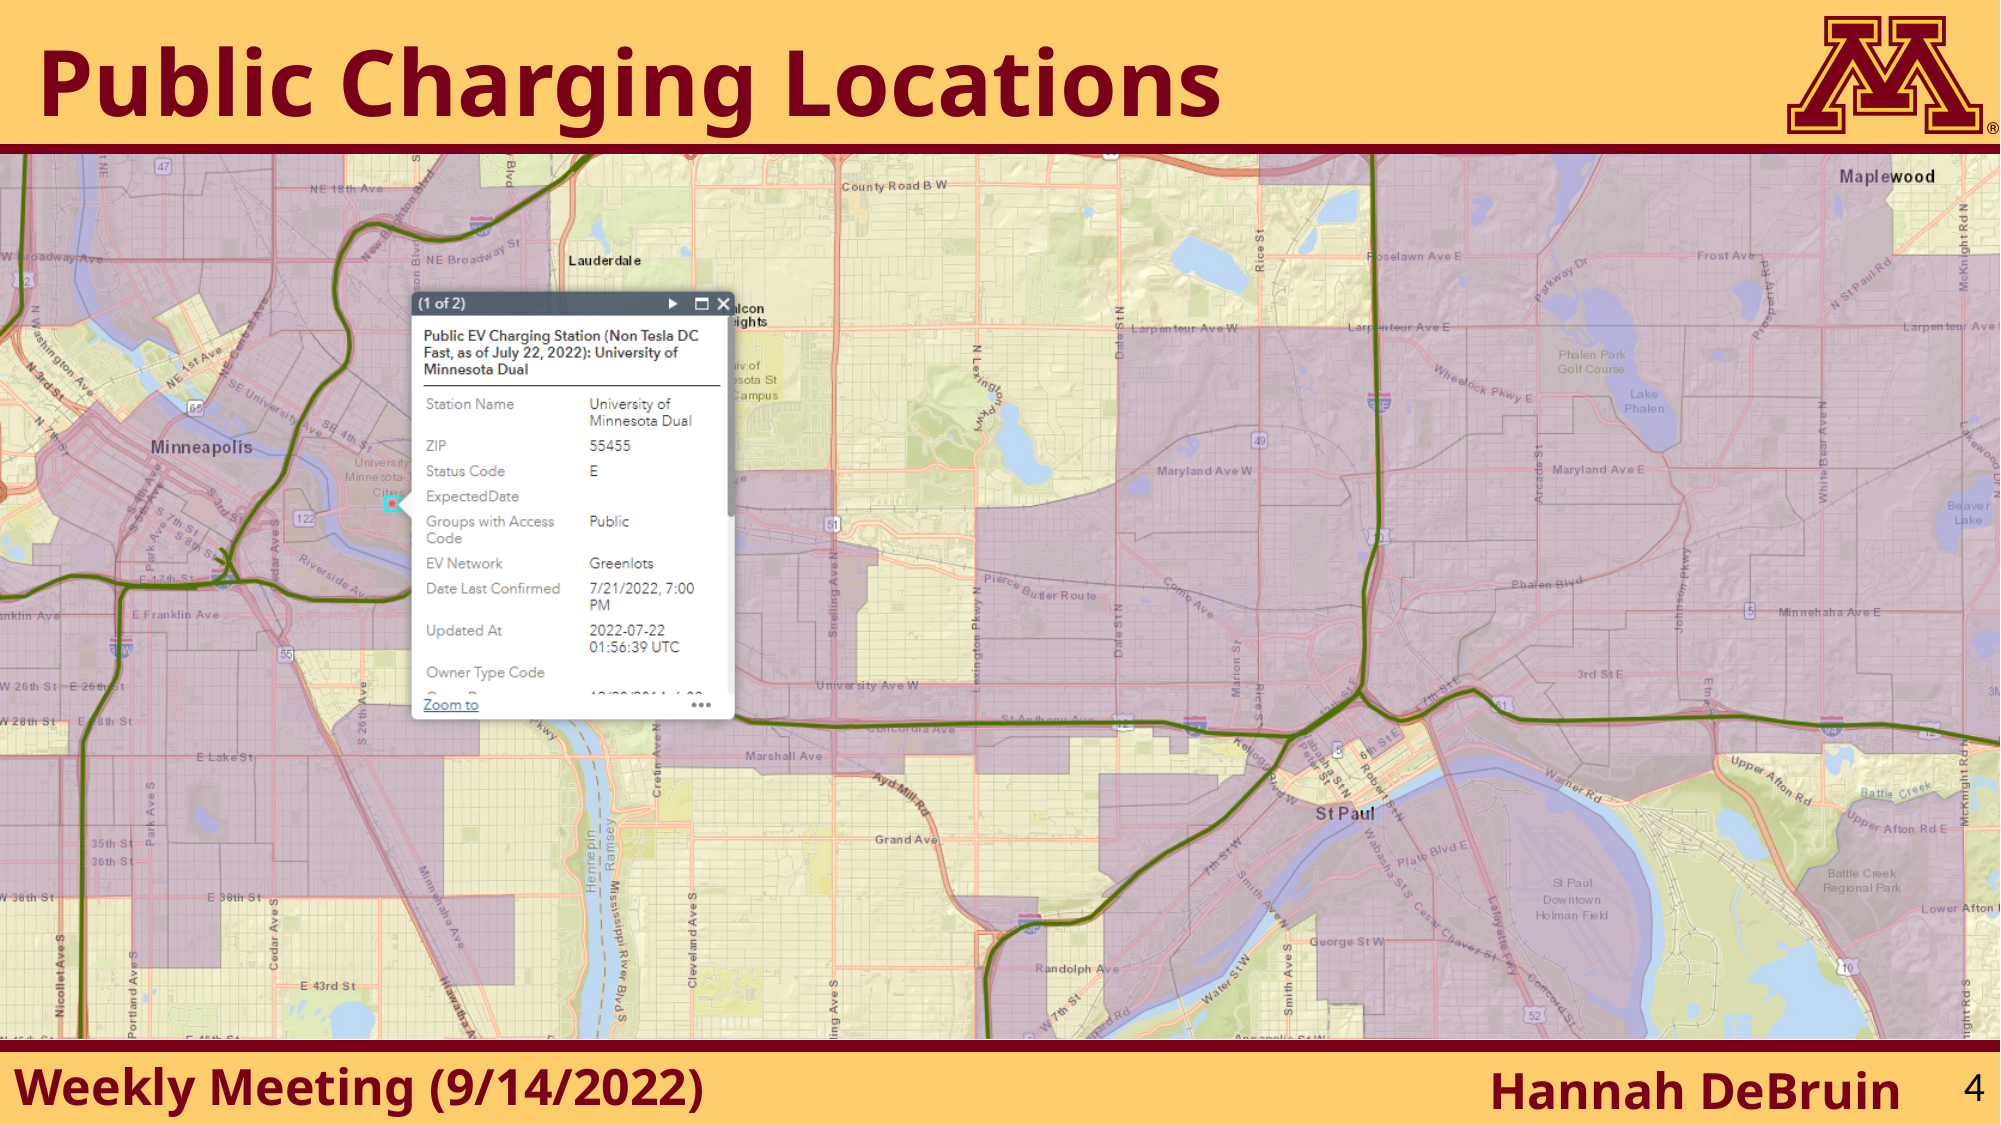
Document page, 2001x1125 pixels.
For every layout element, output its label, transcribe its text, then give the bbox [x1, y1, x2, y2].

text_box [0, 0, 2000, 144]
picture [0, 154, 2000, 1039]
text_box Public Charging Locations [21, 29, 1522, 144]
text_box Hannah DeBruin [1249, 1053, 1550, 1125]
text_box Weekly Meeting (9/14/2022) [0, 1053, 1000, 1125]
picture [1786, 14, 2000, 136]
slide_number 4 [1550, 1052, 2000, 1125]
text_box [0, 1052, 1550, 1125]
